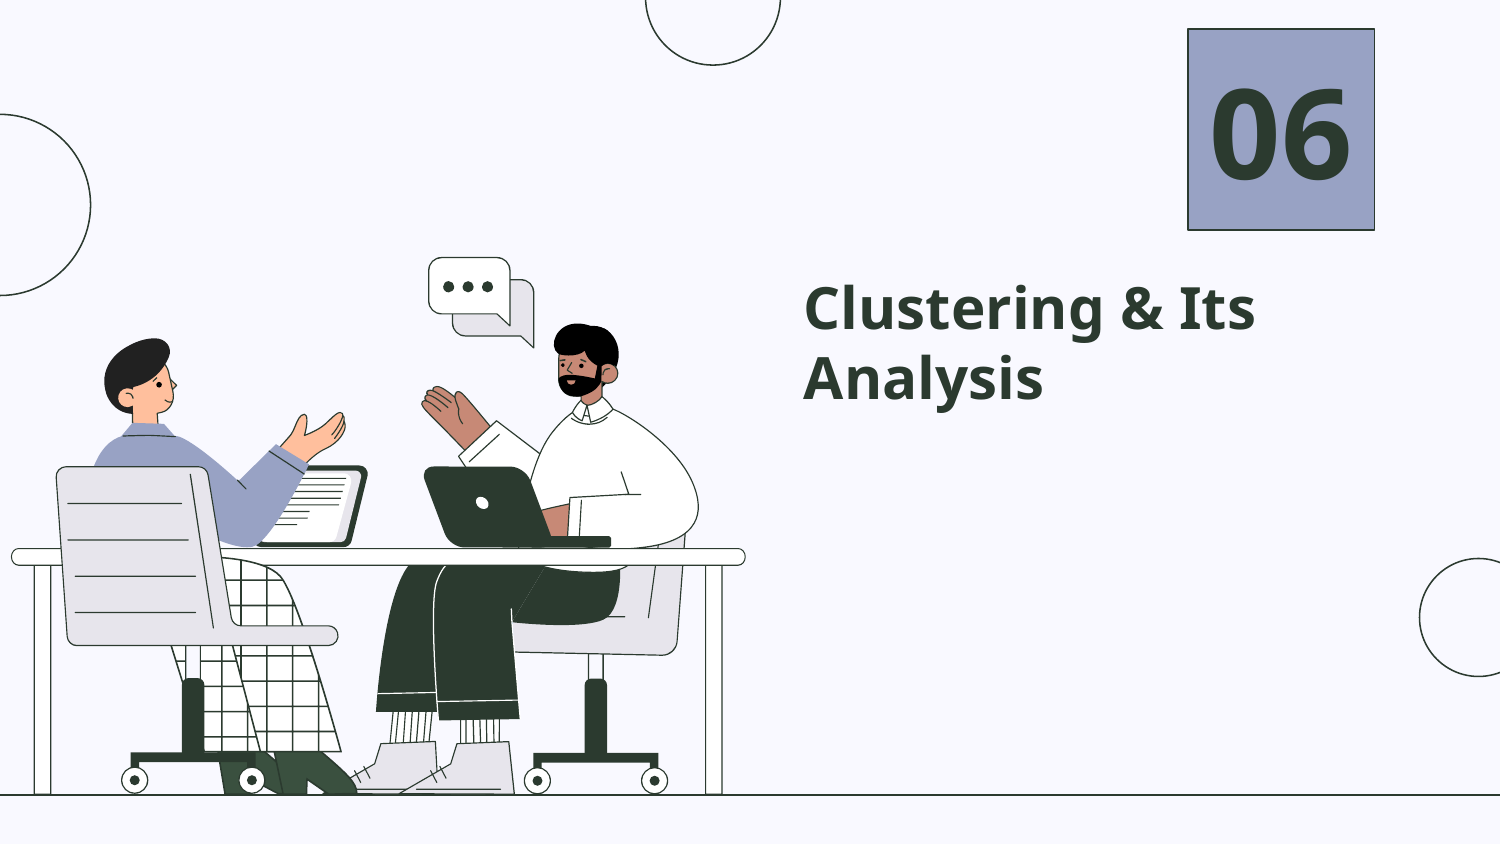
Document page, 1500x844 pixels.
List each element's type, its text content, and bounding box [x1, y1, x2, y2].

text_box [10, 256, 747, 796]
title 06 [1187, 28, 1375, 231]
title Clustering & Its Analysis [789, 262, 1421, 420]
